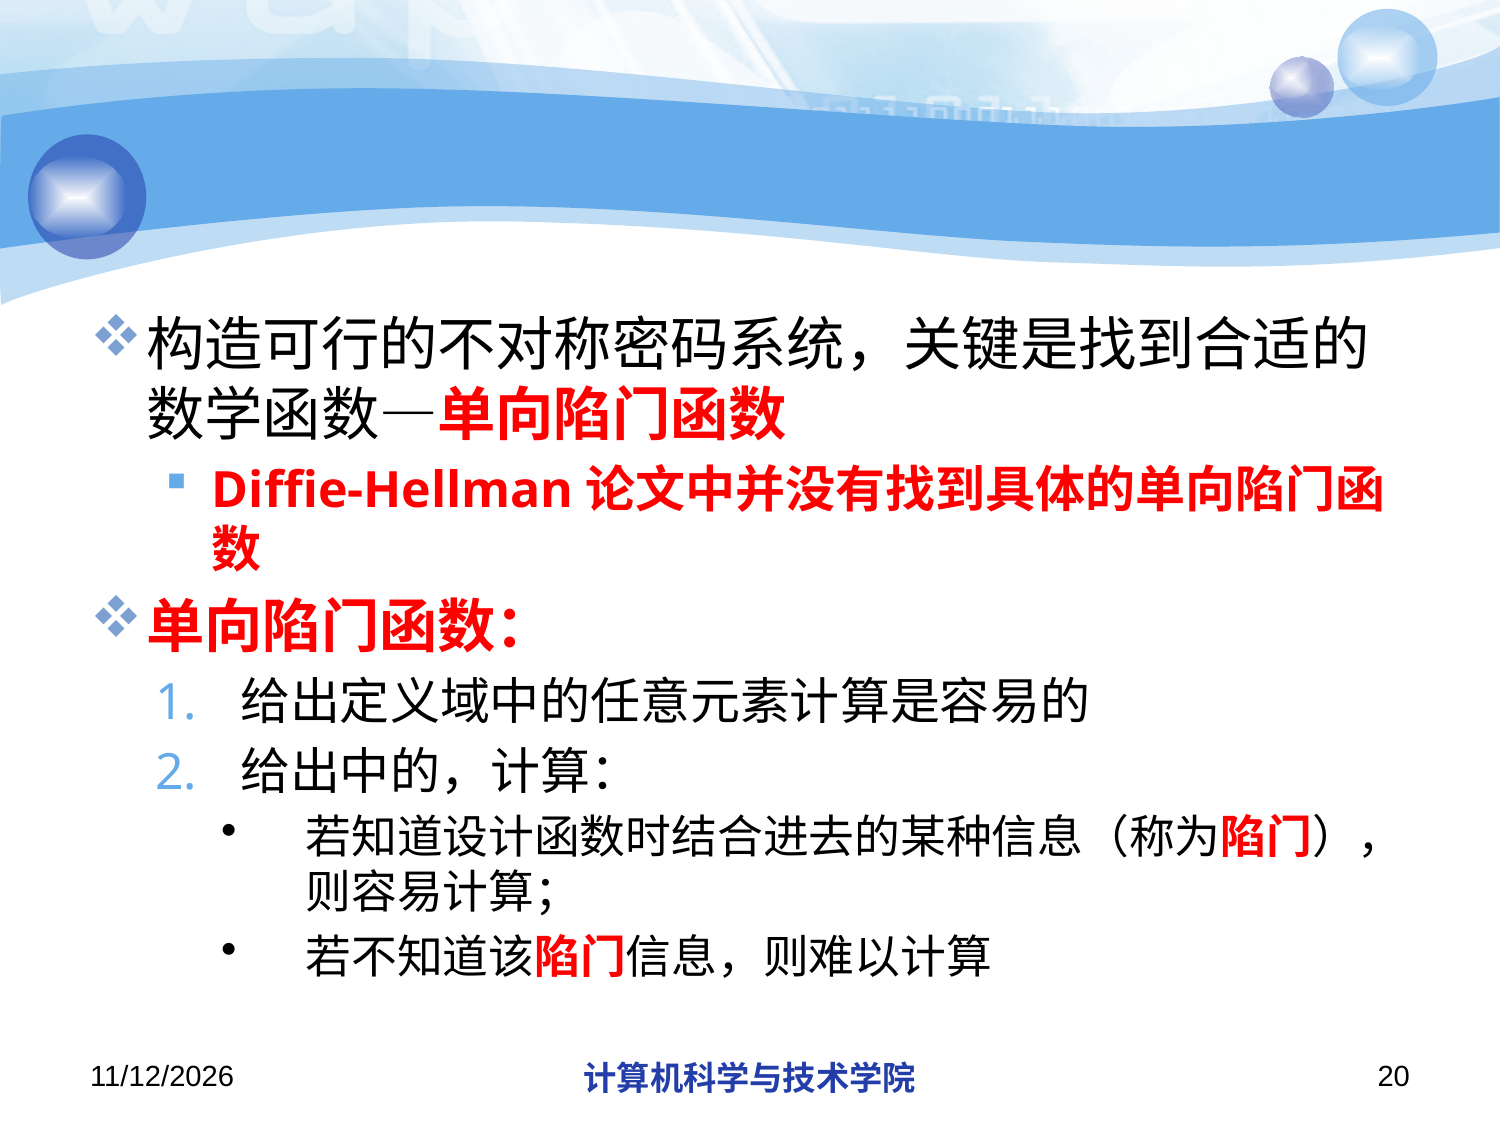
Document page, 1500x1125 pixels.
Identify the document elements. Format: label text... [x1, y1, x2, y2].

footer 计算机科学与技术学院 [512, 1049, 988, 1103]
picture [0, 0, 1500, 113]
slide_number 20 [1074, 1049, 1426, 1103]
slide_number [74, 1049, 426, 1103]
